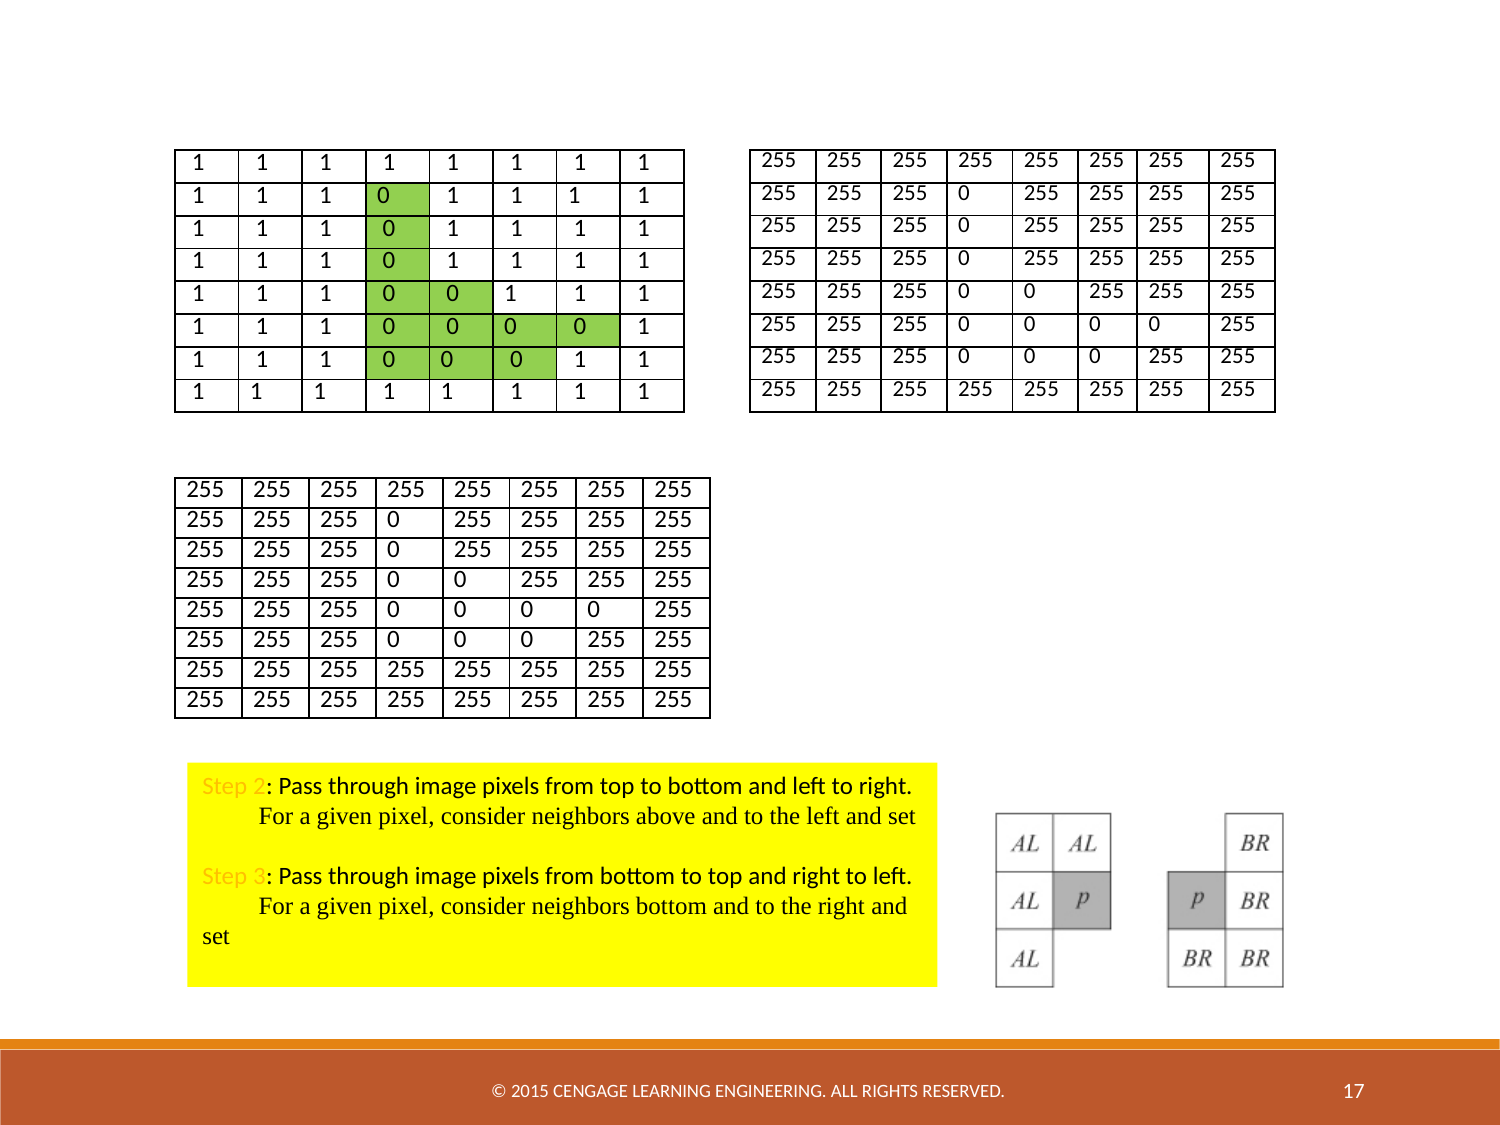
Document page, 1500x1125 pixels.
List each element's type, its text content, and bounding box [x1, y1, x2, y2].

slide_number 17 [1218, 1059, 1380, 1120]
table_cell 255 [751, 380, 815, 411]
table_cell 1 [176, 184, 238, 215]
footer © 2015 Cengage Learning Engineering. All Rights Reserved. [453, 1059, 1047, 1120]
table_cell 255 [1138, 282, 1208, 313]
table_cell 255 [577, 569, 642, 597]
table_cell 1 [176, 249, 238, 280]
table_header 1 [176, 151, 238, 182]
table_cell 0 [377, 569, 442, 597]
table_cell 255 [176, 539, 241, 567]
table_cell 1 [621, 315, 683, 346]
table_cell 255 [1079, 380, 1136, 411]
table_cell 255 [882, 348, 946, 379]
table_cell 255 [644, 659, 709, 687]
table_cell 0 [367, 217, 429, 248]
table_cell 255 [751, 216, 815, 247]
table_cell 255 [310, 689, 375, 717]
table_cell 255 [444, 539, 509, 567]
table_cell 255 [176, 599, 241, 627]
table_cell 0 [444, 599, 509, 627]
table_cell 1 [430, 249, 492, 280]
table_cell 1 [367, 380, 429, 411]
table_header 255 [1079, 151, 1136, 182]
table_header 255 [377, 479, 442, 507]
table_cell 255 [310, 629, 375, 657]
table_cell 255 [310, 539, 375, 567]
table_cell 255 [644, 509, 709, 537]
table_cell 1 [621, 249, 683, 280]
table_cell 255 [1138, 216, 1208, 247]
table_cell 255 [310, 659, 375, 687]
table_cell 255 [1210, 249, 1274, 280]
table_cell 255 [1079, 216, 1136, 247]
table_cell 0 [494, 348, 556, 379]
table_cell 255 [243, 509, 308, 537]
table_cell 0 [367, 249, 429, 280]
table_cell 255 [176, 629, 241, 657]
table_cell 1 [557, 380, 619, 411]
table_cell 255 [817, 282, 880, 313]
table_cell 255 [1013, 184, 1077, 215]
table_cell 0 [948, 184, 1012, 215]
table_cell 1 [303, 348, 365, 379]
table_cell 1 [303, 315, 365, 346]
table_header 255 [1210, 151, 1274, 182]
table_cell 1 [621, 217, 683, 248]
table_cell 1 [557, 348, 619, 379]
table_header 255 [510, 479, 575, 507]
table_cell 0 [1079, 315, 1136, 346]
table_cell 255 [577, 659, 642, 687]
table_cell 1 [239, 380, 301, 411]
table_cell 0 [557, 315, 619, 346]
table_cell 1 [430, 217, 492, 248]
table_header 1 [494, 151, 556, 182]
table_cell 1 [557, 184, 619, 215]
table_cell 255 [817, 249, 880, 280]
table_cell 255 [1210, 216, 1274, 247]
table_cell 0 [948, 315, 1012, 346]
table_header 1 [239, 151, 301, 182]
table_cell 0 [948, 249, 1012, 280]
table_cell 255 [882, 282, 946, 313]
table_cell 255 [751, 315, 815, 346]
table_cell 255 [817, 380, 880, 411]
table_cell 0 [1013, 348, 1077, 379]
table_cell 1 [430, 184, 492, 215]
table_cell 255 [882, 315, 946, 346]
table_cell 255 [817, 315, 880, 346]
table_cell 255 [751, 249, 815, 280]
table_cell 255 [310, 569, 375, 597]
table_cell 255 [1210, 380, 1274, 411]
table_cell 255 [644, 629, 709, 657]
table_cell 255 [1210, 315, 1274, 346]
table_cell 0 [377, 509, 442, 537]
table_cell 255 [1013, 380, 1077, 411]
table_cell 0 [1013, 282, 1077, 313]
table_cell 255 [1138, 348, 1208, 379]
table_cell 255 [176, 509, 241, 537]
table_cell 255 [577, 629, 642, 657]
table_cell 255 [377, 689, 442, 717]
table_header 255 [644, 479, 709, 507]
table_header 255 [310, 479, 375, 507]
table_cell 0 [948, 282, 1012, 313]
table_cell 1 [176, 315, 238, 346]
table_cell 1 [303, 380, 365, 411]
table_cell 255 [243, 629, 308, 657]
table_cell 255 [751, 348, 815, 379]
table_cell 255 [176, 689, 241, 717]
table_header 255 [243, 479, 308, 507]
table_cell 255 [243, 659, 308, 687]
table_header 255 [948, 151, 1012, 182]
table_header 1 [367, 151, 429, 182]
table_header 1 [303, 151, 365, 182]
table_header 255 [176, 479, 241, 507]
table_cell 0 [430, 348, 492, 379]
table_cell 1 [621, 380, 683, 411]
table_cell 255 [882, 380, 946, 411]
table_cell 255 [1138, 380, 1208, 411]
table_cell 255 [1079, 282, 1136, 313]
table_cell 255 [243, 569, 308, 597]
table_cell 255 [176, 569, 241, 597]
table_cell 1 [494, 217, 556, 248]
table_header 1 [621, 151, 683, 182]
table_cell 0 [430, 315, 492, 346]
table_cell 255 [444, 689, 509, 717]
table_cell 1 [494, 184, 556, 215]
table_cell 255 [1138, 184, 1208, 215]
table_header 255 [1013, 151, 1077, 182]
table_cell 255 [1079, 249, 1136, 280]
table_cell 255 [444, 509, 509, 537]
table_cell 0 [377, 629, 442, 657]
table_cell 1 [239, 184, 301, 215]
table_cell 0 [444, 629, 509, 657]
table_cell 255 [1013, 216, 1077, 247]
table_cell 255 [310, 599, 375, 627]
table_cell 255 [817, 184, 880, 215]
table_cell 0 [577, 599, 642, 627]
table_cell 1 [303, 184, 365, 215]
table_cell 1 [303, 282, 365, 313]
table_cell 1 [621, 184, 683, 215]
table_header 255 [577, 479, 642, 507]
table_cell 1 [239, 348, 301, 379]
picture [986, 799, 1295, 998]
table_header 255 [751, 151, 815, 182]
table_cell 0 [1079, 348, 1136, 379]
table_cell 0 [367, 315, 429, 346]
table_cell 255 [310, 509, 375, 537]
table_header 255 [1138, 151, 1208, 182]
table_cell 255 [751, 184, 815, 215]
table_cell 1 [494, 249, 556, 280]
table_cell 255 [644, 599, 709, 627]
table_cell 255 [1138, 249, 1208, 280]
table_cell 1 [557, 249, 619, 280]
table_header 255 [817, 151, 880, 182]
table_cell 255 [243, 539, 308, 567]
table_cell 0 [444, 569, 509, 597]
table_cell 1 [176, 217, 238, 248]
table_cell 255 [510, 569, 575, 597]
table_cell 255 [510, 689, 575, 717]
table_cell 0 [377, 599, 442, 627]
table_cell 1 [557, 217, 619, 248]
table_cell 1 [176, 282, 238, 313]
table_cell 0 [430, 282, 492, 313]
table_cell 255 [577, 689, 642, 717]
table_cell 0 [1138, 315, 1208, 346]
table_cell 255 [817, 348, 880, 379]
table_cell 255 [751, 282, 815, 313]
table_cell 255 [176, 659, 241, 687]
table_cell 255 [577, 539, 642, 567]
table_cell 255 [644, 539, 709, 567]
table_cell 0 [367, 184, 429, 215]
table_cell 255 [882, 216, 946, 247]
table_cell 1 [239, 282, 301, 313]
table_cell 1 [239, 217, 301, 248]
table_cell 255 [882, 249, 946, 280]
table_cell 0 [948, 216, 1012, 247]
table_cell 255 [817, 216, 880, 247]
table_cell 255 [377, 659, 442, 687]
table_cell 1 [494, 282, 556, 313]
table_cell 255 [243, 599, 308, 627]
table_cell 255 [577, 509, 642, 537]
table_cell 1 [303, 217, 365, 248]
table_cell 0 [510, 599, 575, 627]
table_header 1 [557, 151, 619, 182]
table_cell 0 [1013, 315, 1077, 346]
table_cell 255 [444, 659, 509, 687]
table_cell 1 [494, 380, 556, 411]
table_cell 255 [1013, 249, 1077, 280]
table_cell 255 [1210, 282, 1274, 313]
table_cell 1 [239, 315, 301, 346]
table_cell 255 [644, 689, 709, 717]
table_cell 255 [510, 509, 575, 537]
table_header 255 [882, 151, 946, 182]
table_cell 1 [303, 249, 365, 280]
table_cell 255 [1079, 184, 1136, 215]
table_cell 255 [882, 184, 946, 215]
table_cell 0 [510, 629, 575, 657]
table_cell 0 [377, 539, 442, 567]
table_cell 1 [430, 380, 492, 411]
table_cell 255 [510, 539, 575, 567]
table_header 1 [430, 151, 492, 182]
table_cell 0 [948, 348, 1012, 379]
table_cell 0 [367, 348, 429, 379]
table_cell 255 [948, 380, 1012, 411]
table_cell 255 [243, 689, 308, 717]
table_cell 0 [494, 315, 556, 346]
table_cell 1 [621, 348, 683, 379]
table_cell 1 [176, 380, 238, 411]
table_cell 1 [239, 249, 301, 280]
table_header 255 [444, 479, 509, 507]
table_cell 255 [510, 659, 575, 687]
table_cell 255 [1210, 348, 1274, 379]
table_cell 255 [644, 569, 709, 597]
table_cell 1 [176, 348, 238, 379]
table_cell 0 [367, 282, 429, 313]
table_cell 1 [557, 282, 619, 313]
table_cell 255 [1210, 184, 1274, 215]
table_cell 1 [621, 282, 683, 313]
